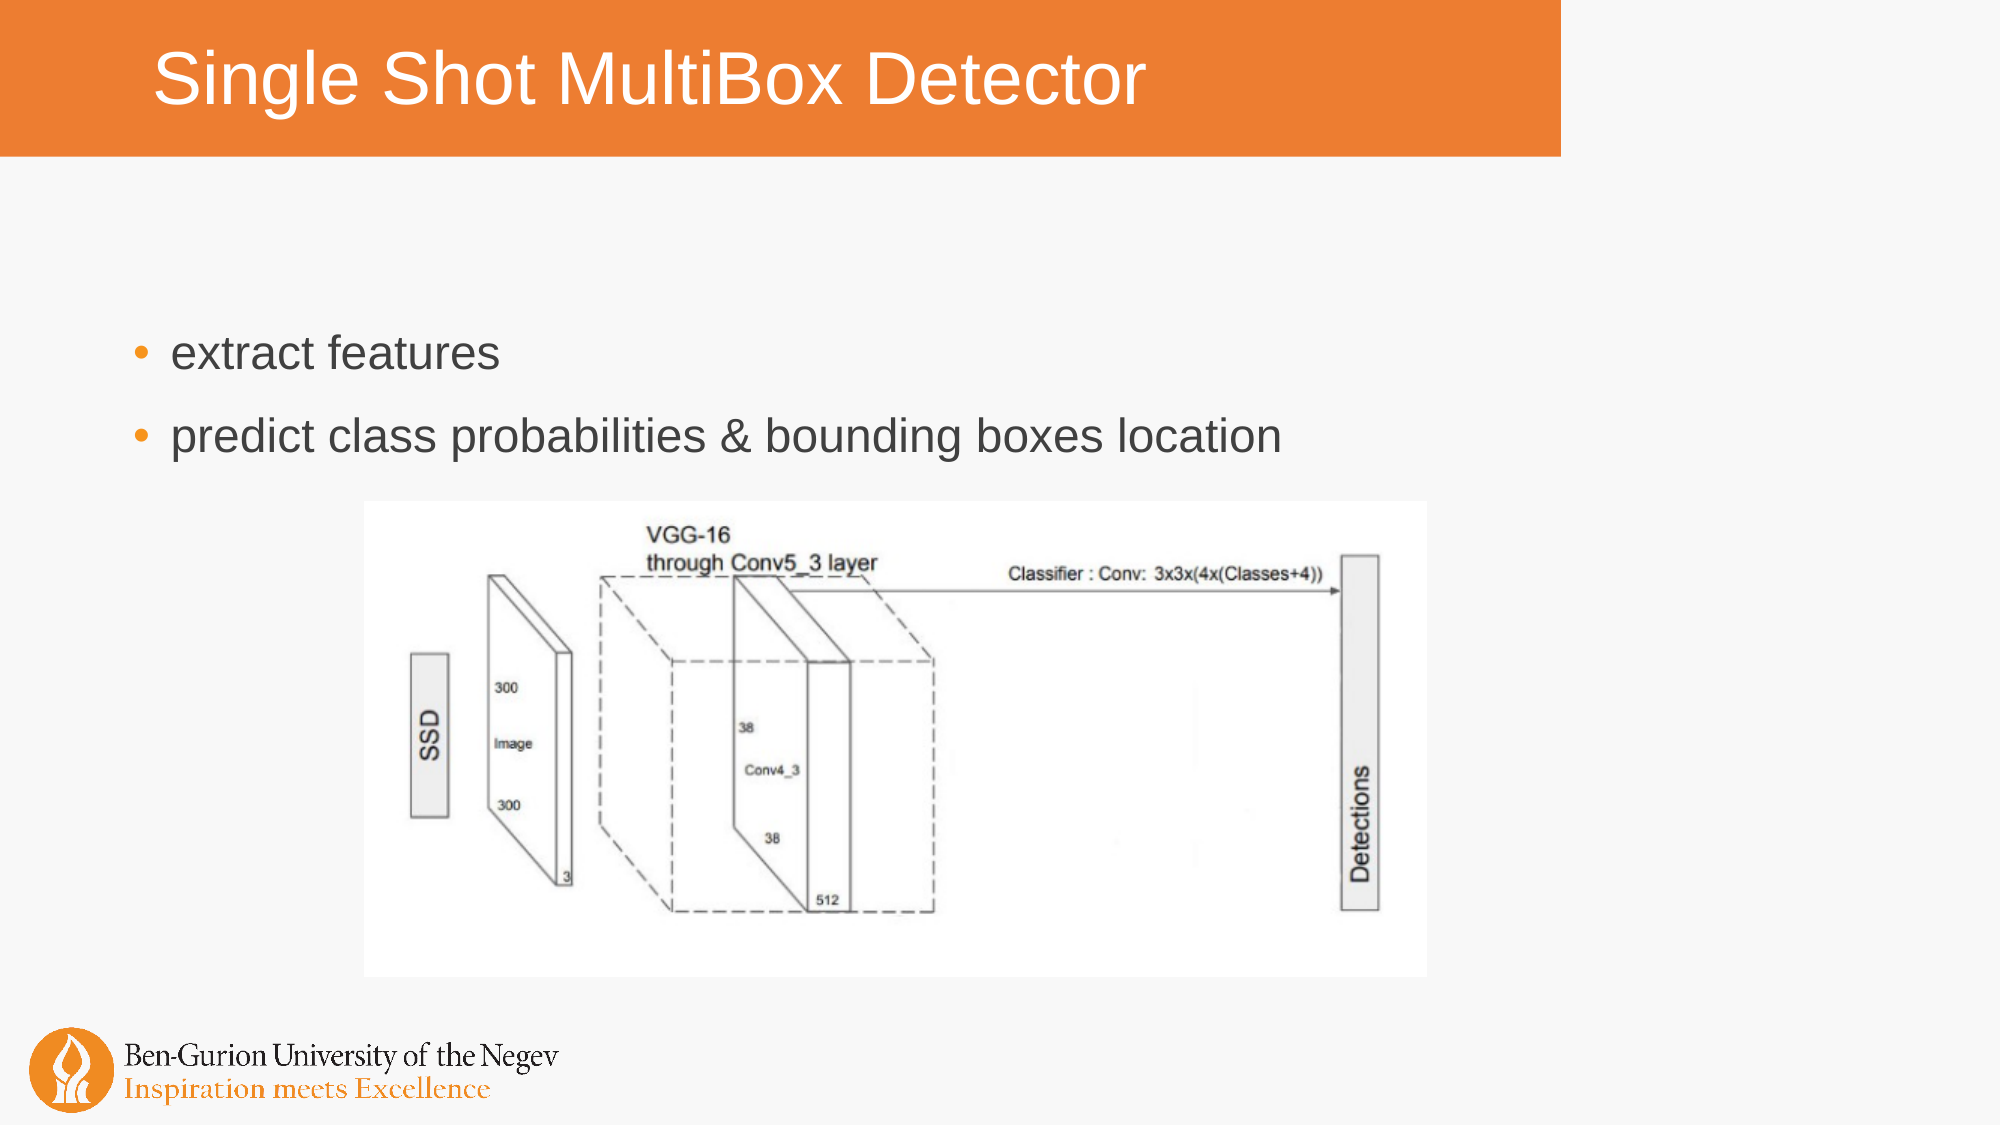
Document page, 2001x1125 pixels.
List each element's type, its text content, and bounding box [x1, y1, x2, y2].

title Single Shot MultiBox Detector [137, 9, 1590, 110]
picture [27, 1026, 568, 1114]
text_box extract features predict class probabilities & bounding boxes location [118, 110, 1621, 765]
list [364, 501, 1427, 977]
